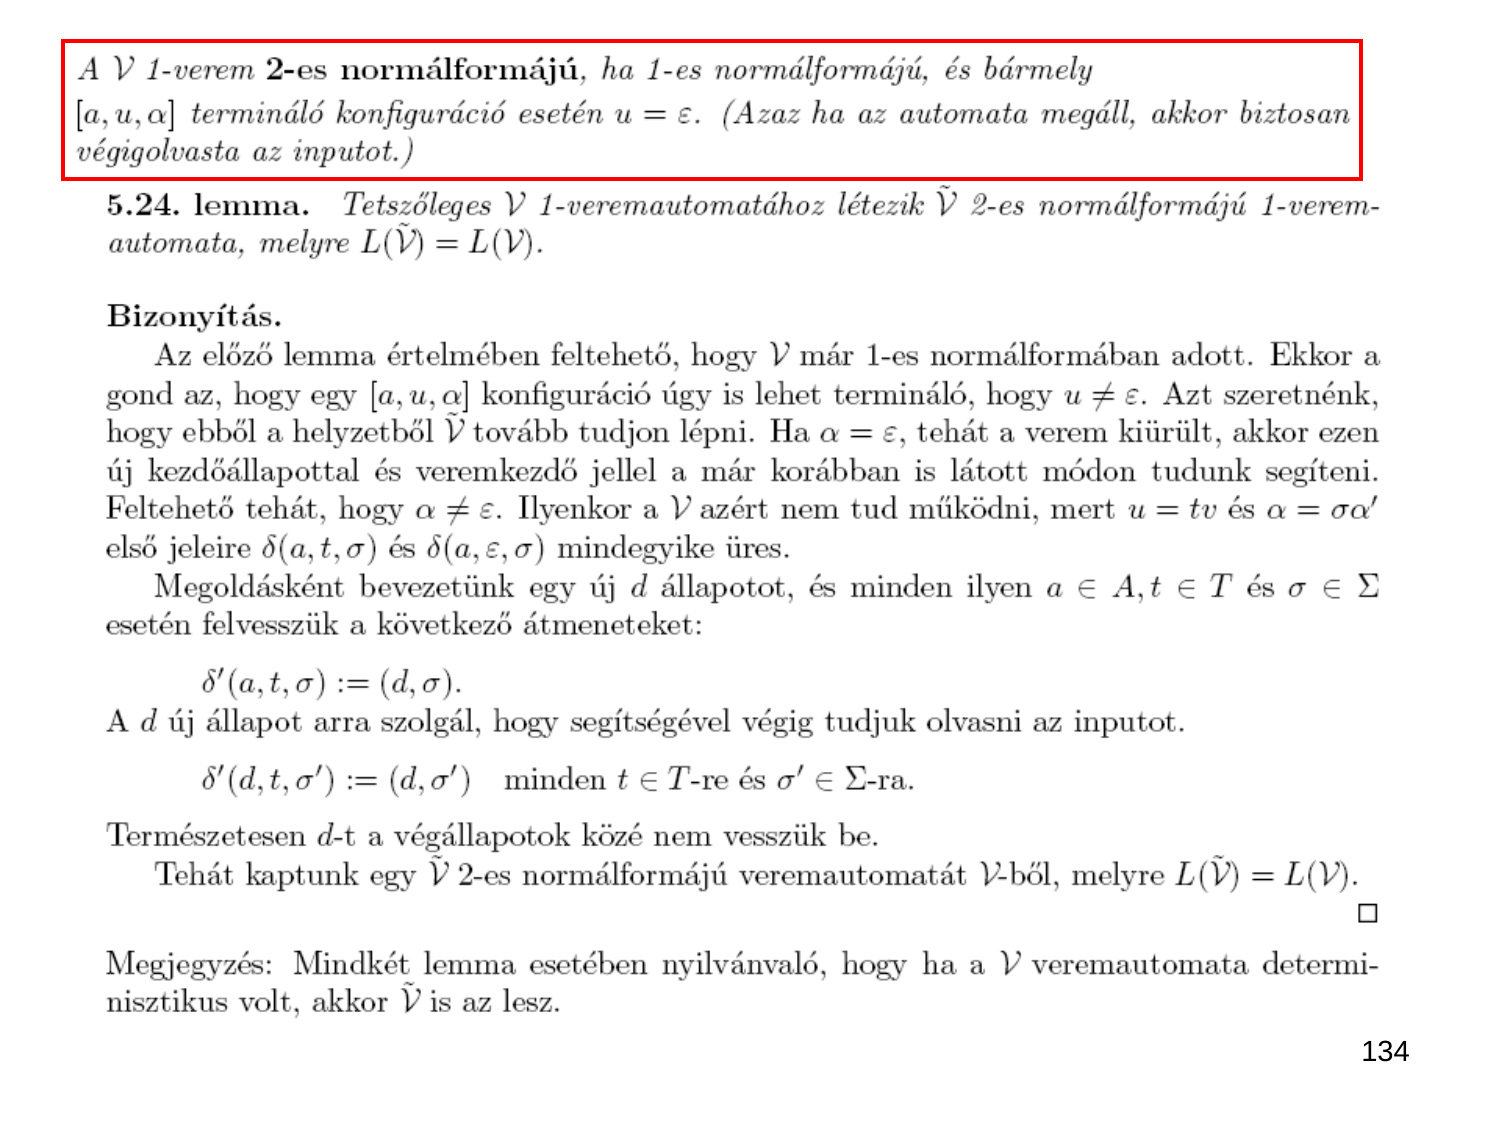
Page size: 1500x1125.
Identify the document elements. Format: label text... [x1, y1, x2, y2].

picture [64, 42, 1360, 178]
picture [88, 184, 1405, 1023]
slide_number 134 [1074, 1024, 1426, 1103]
